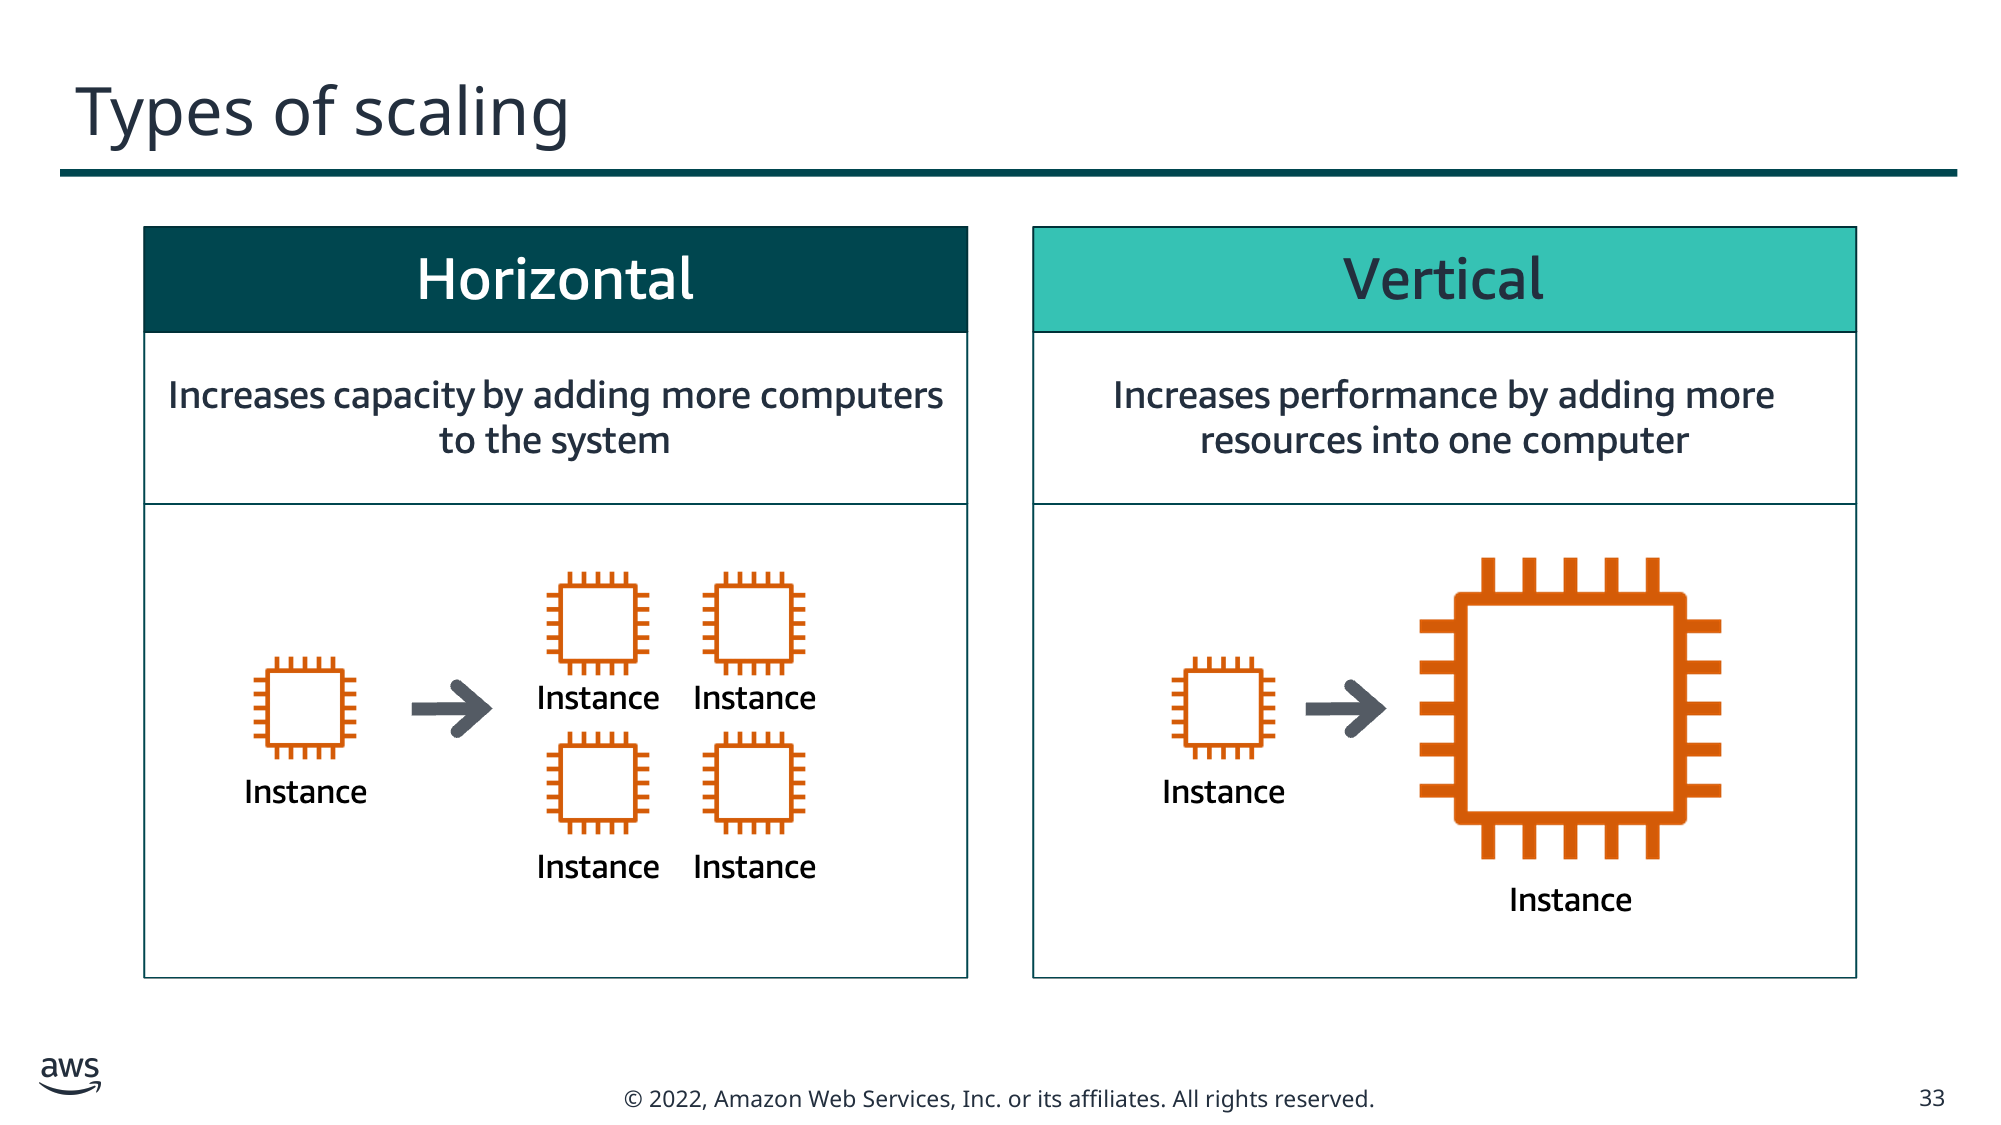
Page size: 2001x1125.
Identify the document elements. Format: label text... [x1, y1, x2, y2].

title Types of scaling [60, 49, 1958, 170]
picture [39, 1058, 101, 1095]
slide_number 33 [1881, 1077, 1961, 1121]
picture [142, 224, 1858, 980]
